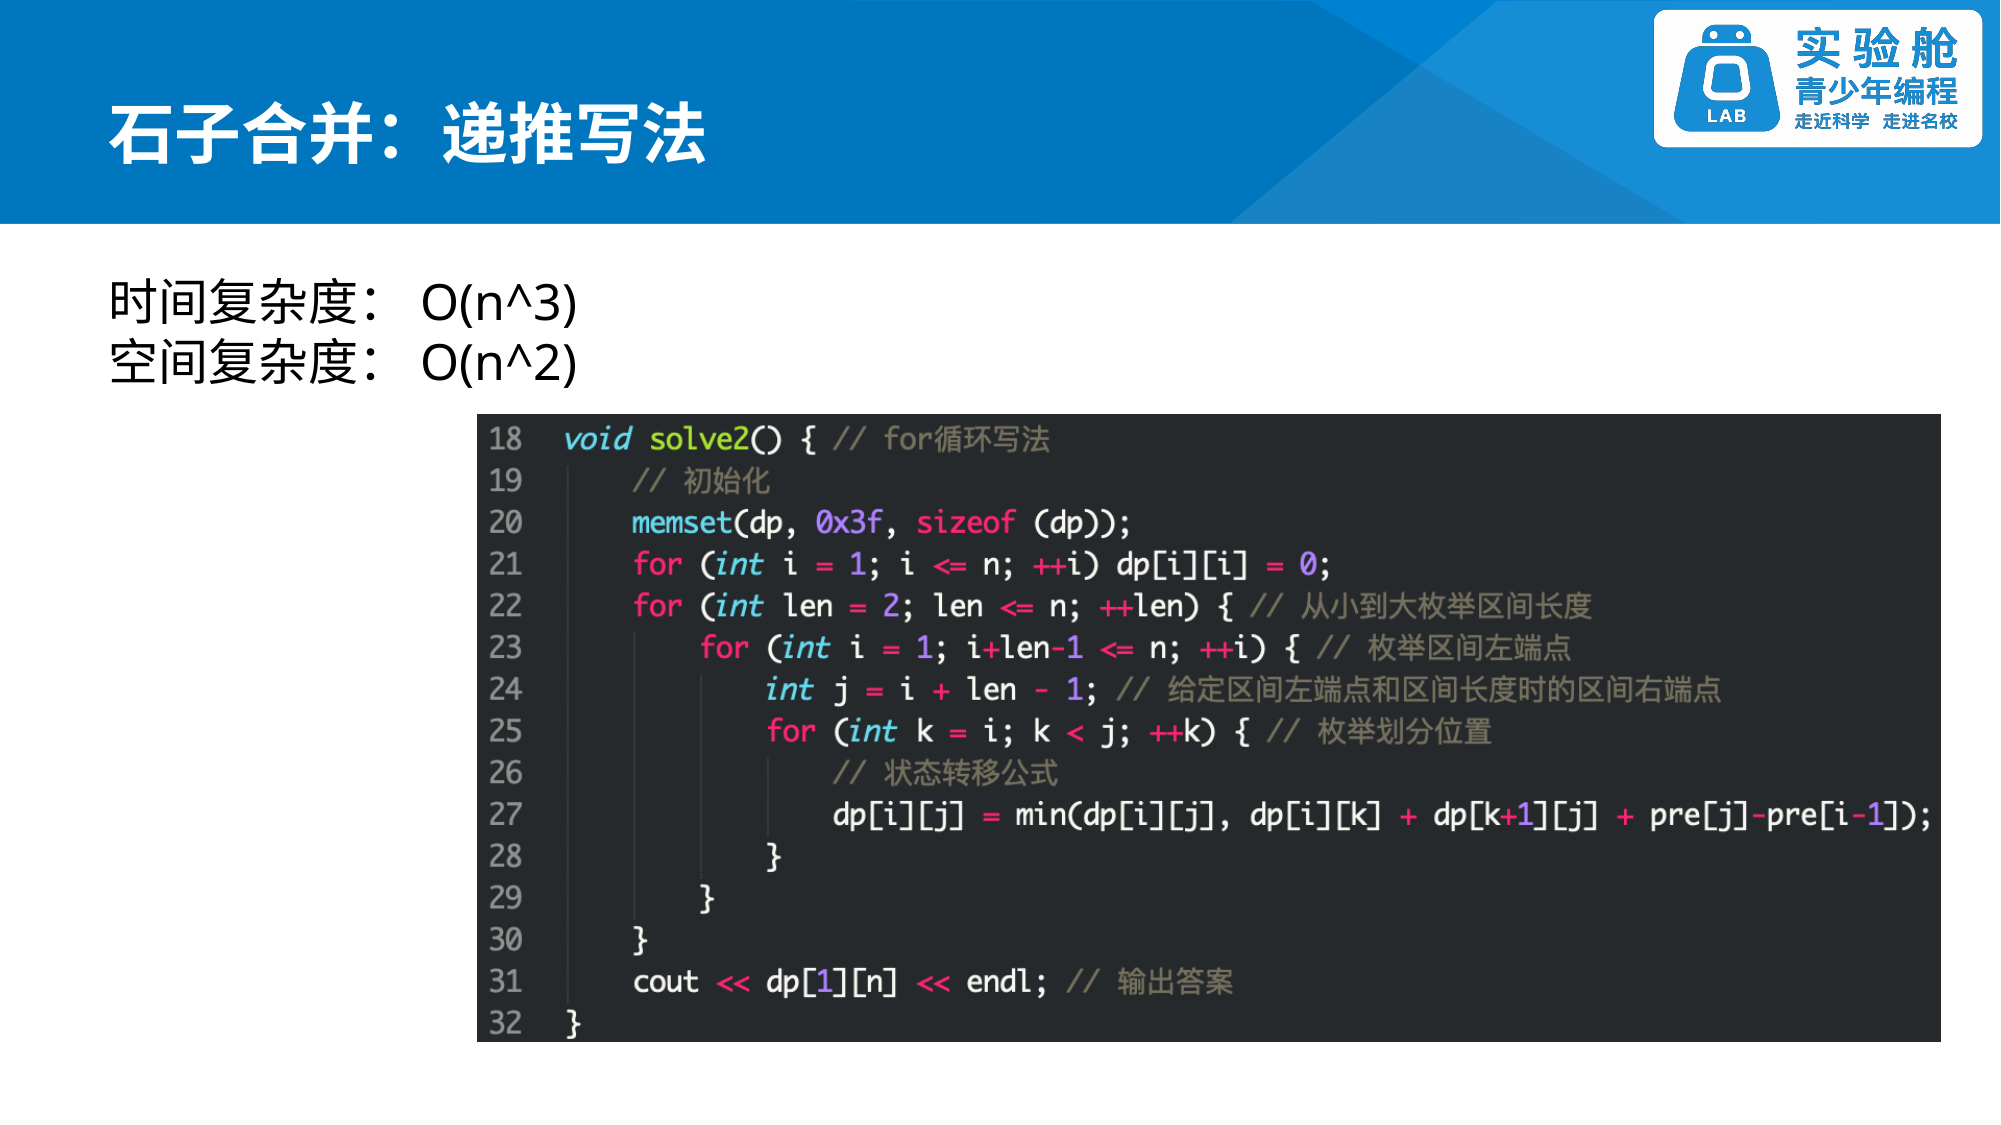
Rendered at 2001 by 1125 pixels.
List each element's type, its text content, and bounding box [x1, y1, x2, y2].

text_box 时间复杂度：O(n^3) 空间复杂度：O(n^2) [93, 262, 598, 398]
picture [477, 414, 1941, 1042]
list 石子合并：递推写法 [93, 93, 1547, 186]
picture [1638, 0, 2000, 160]
